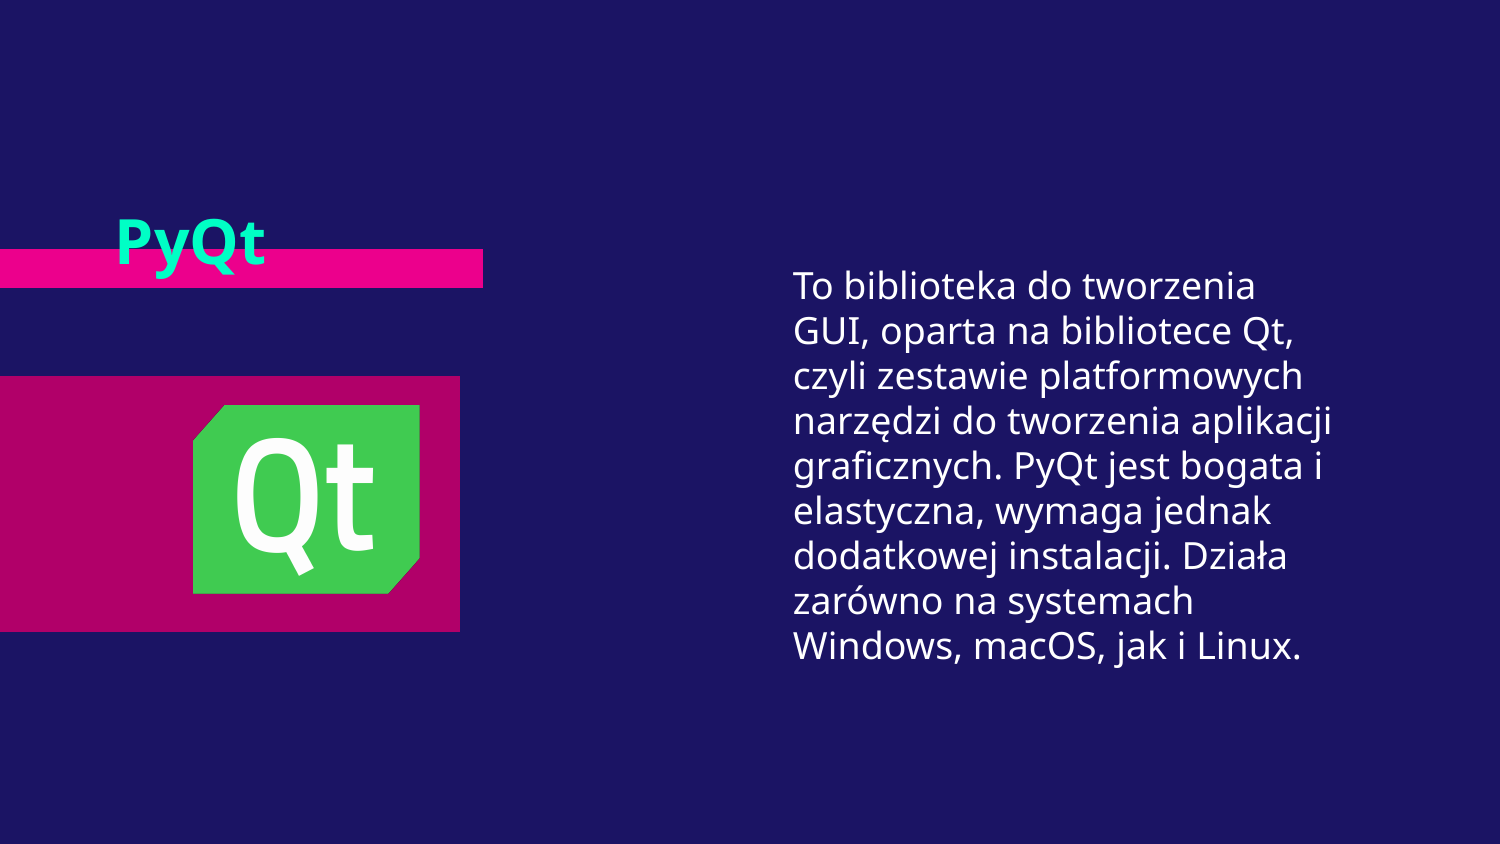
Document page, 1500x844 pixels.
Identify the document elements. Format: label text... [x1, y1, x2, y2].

picture [193, 405, 421, 595]
list To biblioteka do tworzenia GUI, oparta na bibliotece Qt, czyli zestawie platformowych narzędzi do tworzenia aplikacji graficznych. PyQt jest bogata i elastyczna, wymaga jednak dodatkowej instalacji. Działa zarówno na systemach Windows, macOS, jak i Linux. [777, 247, 1355, 597]
text_box [0, 376, 460, 633]
title PyQt [99, 187, 986, 297]
